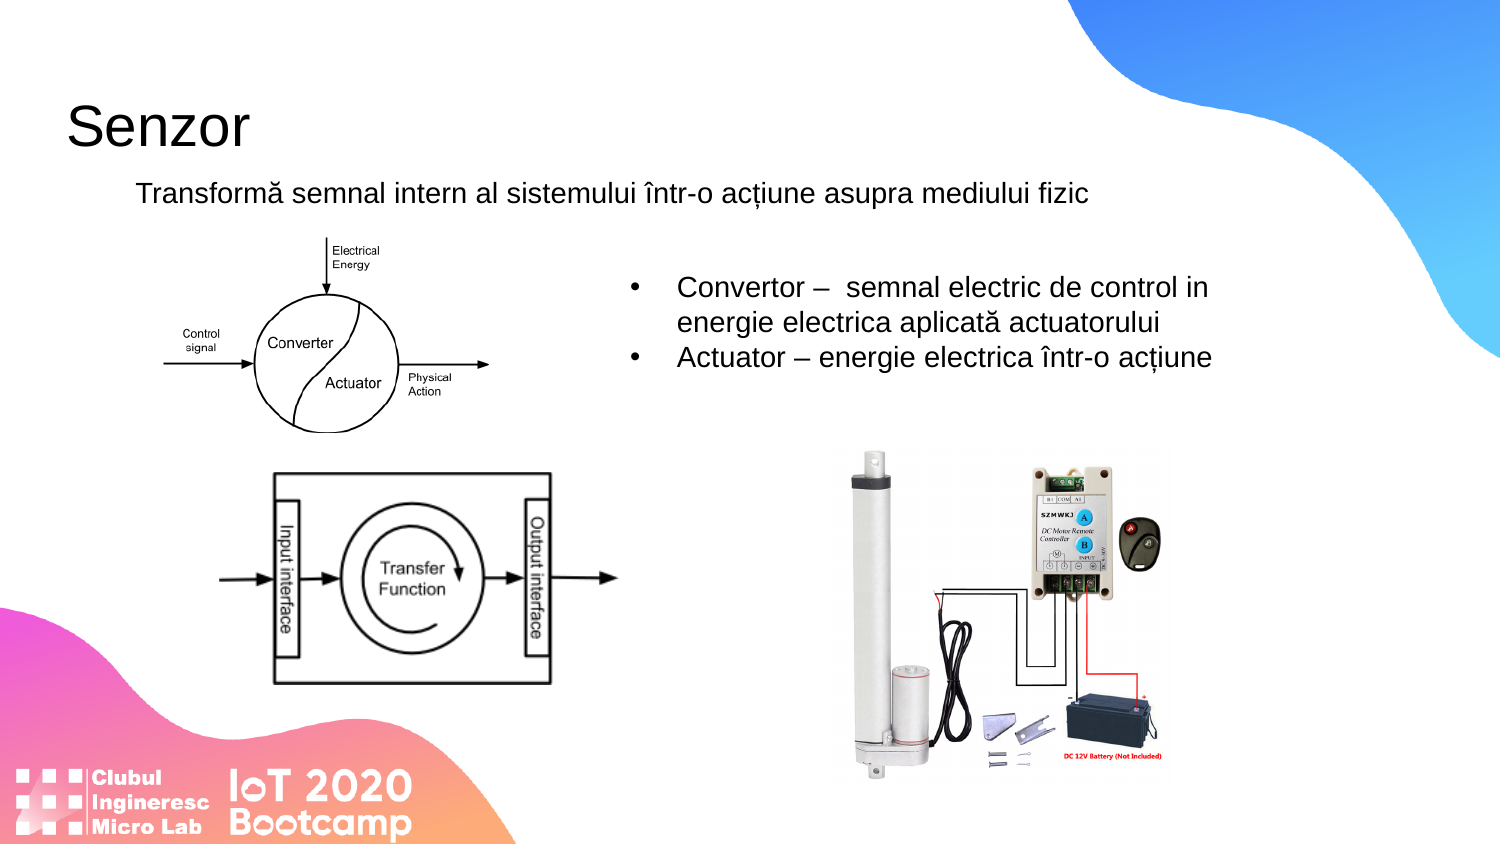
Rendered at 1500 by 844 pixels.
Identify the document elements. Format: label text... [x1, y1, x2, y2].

picture [0, 0, 1500, 844]
title Senzor [51, 72, 1449, 167]
text_box Convertor – semnal electric de control in energie electrica aplicată actuatorului Actuator – energie electrica într-o acțiune [615, 260, 1232, 381]
text_box Transformă semnal intern al sistemului într-o acțiune asupra mediului fizic [120, 167, 1149, 218]
